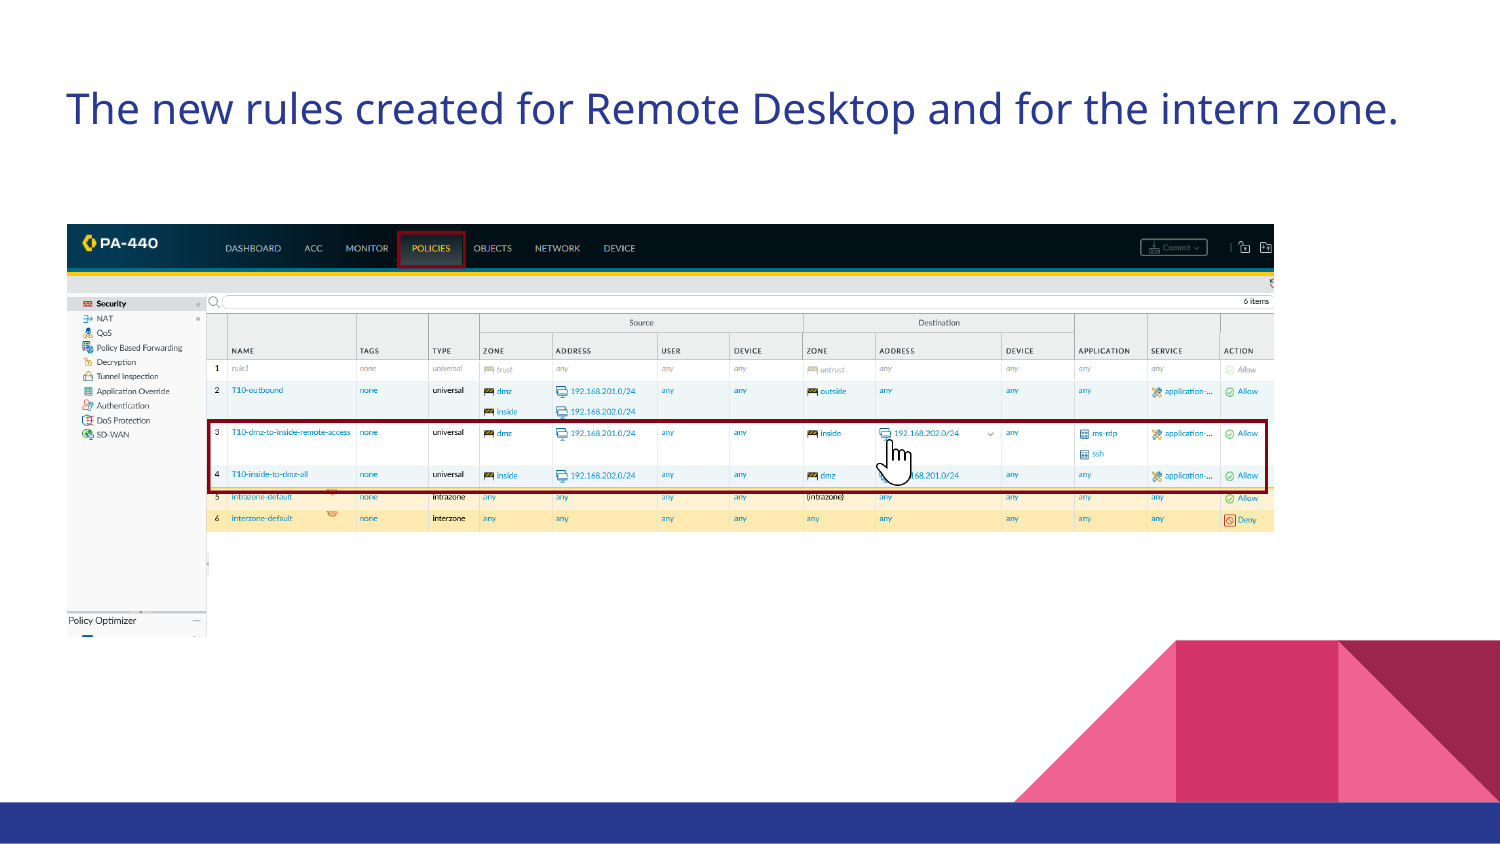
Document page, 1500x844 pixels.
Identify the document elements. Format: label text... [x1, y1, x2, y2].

picture [66, 273, 1274, 637]
title The new rules created for Remote Desktop and for the intern zone. [51, 67, 1449, 167]
picture [111, 238, 120, 248]
picture [262, 224, 1274, 268]
picture [83, 235, 91, 251]
picture [101, 238, 109, 247]
picture [122, 238, 157, 248]
